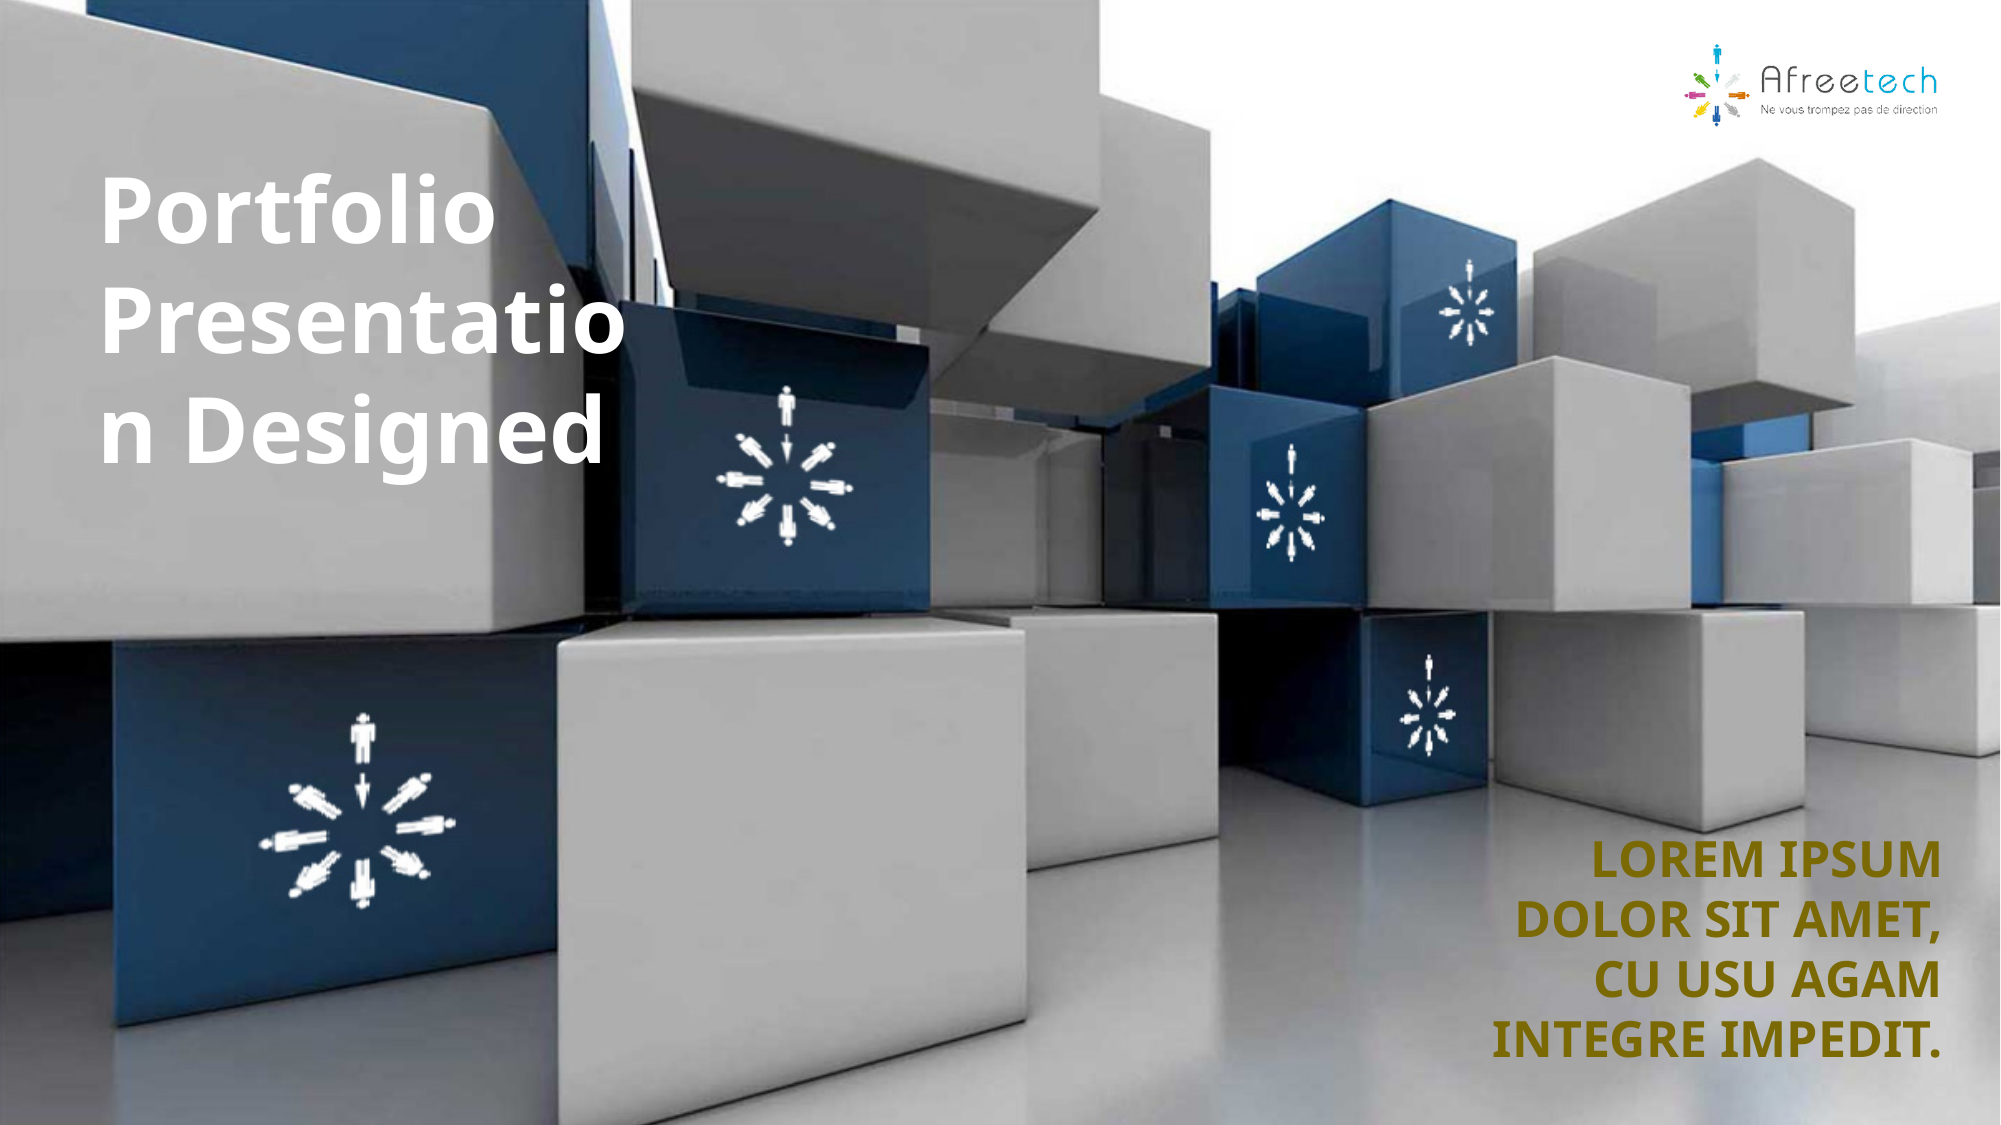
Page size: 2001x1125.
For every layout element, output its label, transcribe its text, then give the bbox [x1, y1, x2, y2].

text_box LOREM IPSUM DOLOR SIT AMET, CU USU AGAM INTEGRE IMPEDIT. [1427, 820, 1959, 1075]
picture [0, 0, 2001, 1125]
text_box Portfolio Presentation Designed [82, 144, 692, 489]
